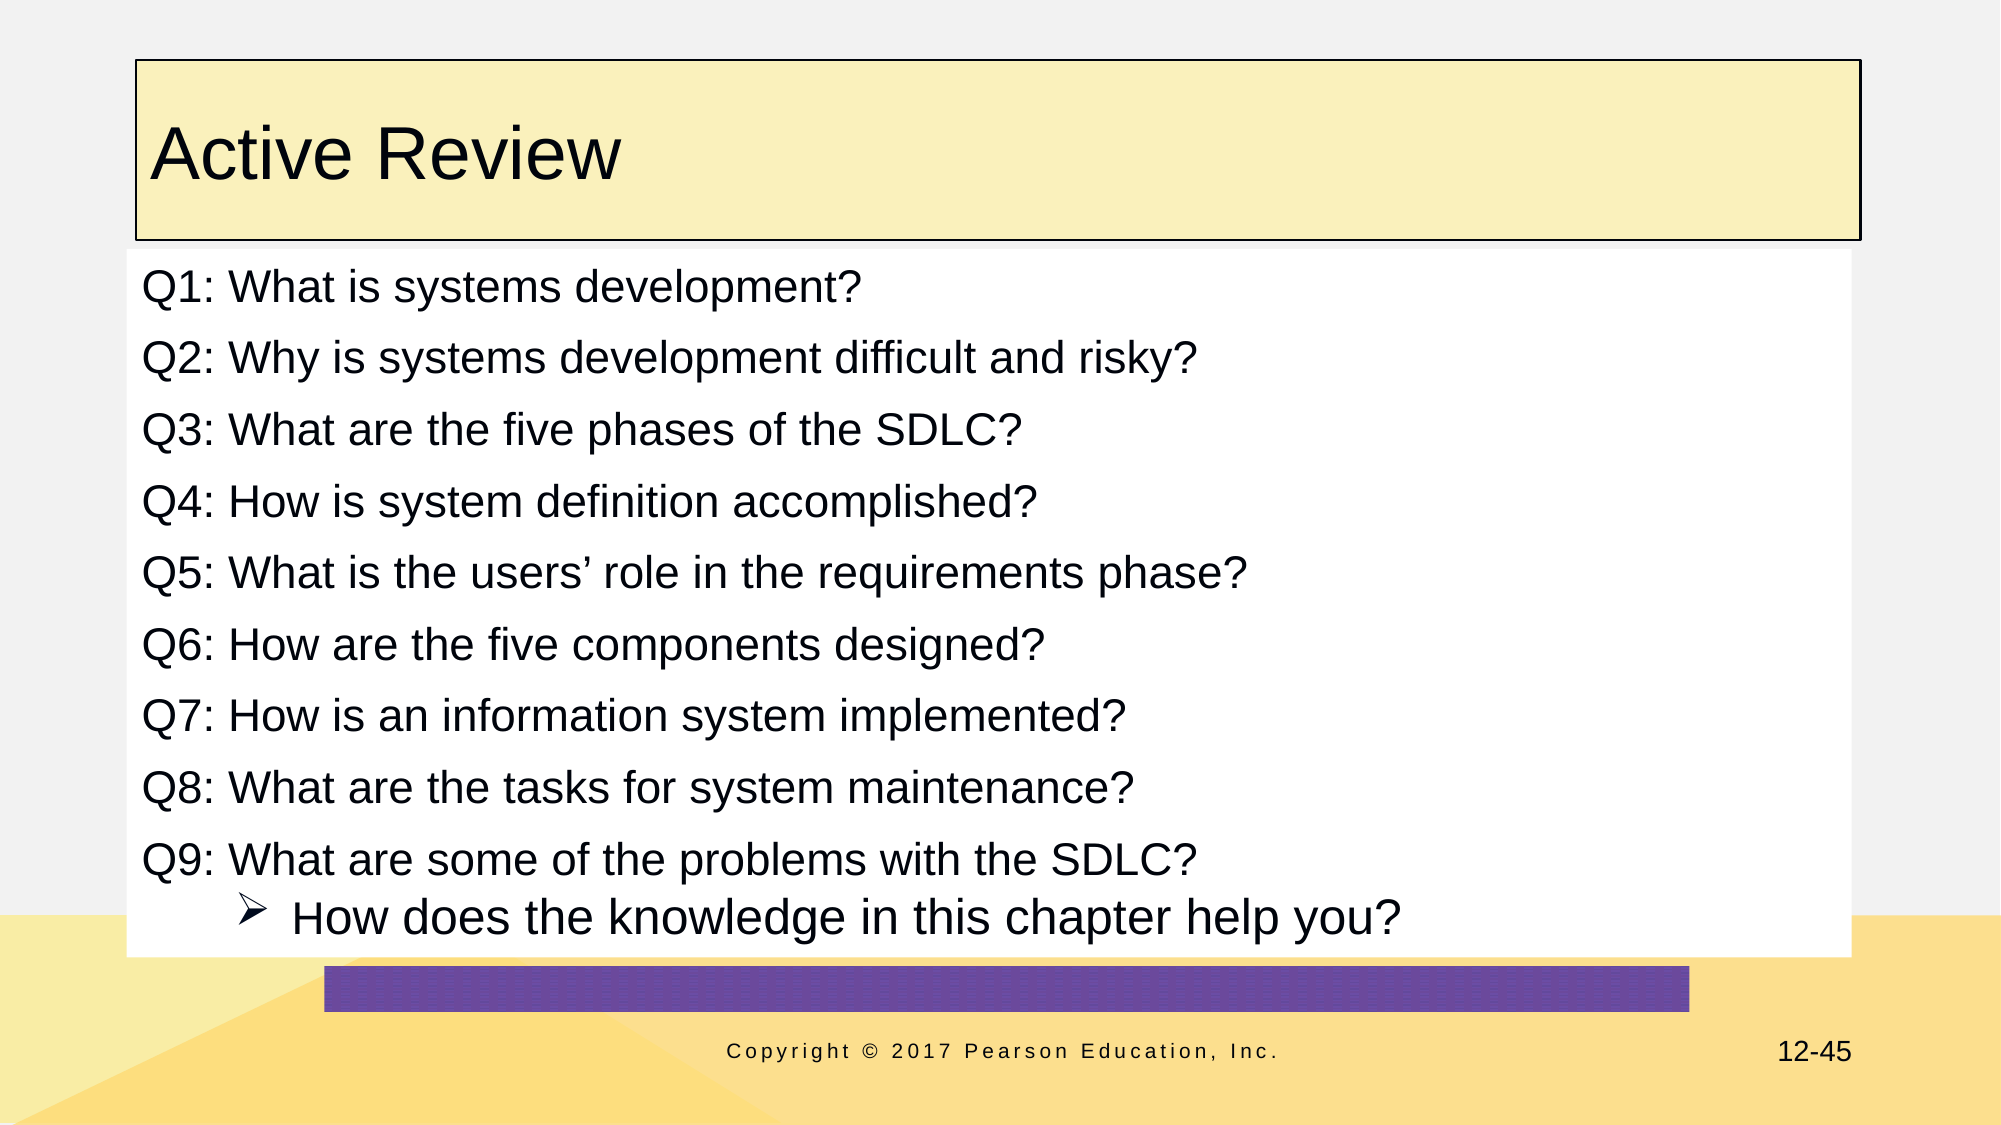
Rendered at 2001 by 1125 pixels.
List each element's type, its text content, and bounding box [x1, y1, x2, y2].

footer Copyright © 2017 Pearson Education, Inc. [326, 1025, 1677, 1075]
list Q1: What is systems development? Q2: Why is systems development difficult and risky? Q3: What are the five phases of the SDLC? Q4: How is system definition accomplished? Q5: What is the users’ role in the requirements phase? Q6: How are the five components designed? Q7: How is an information system implemented? Q8: What are the tasks for system maintenance? Q9: What are some of the problems with the SDLC? How does the knowledge in this chapter help you? [126, 248, 1852, 958]
title Active Review [135, 59, 1862, 241]
